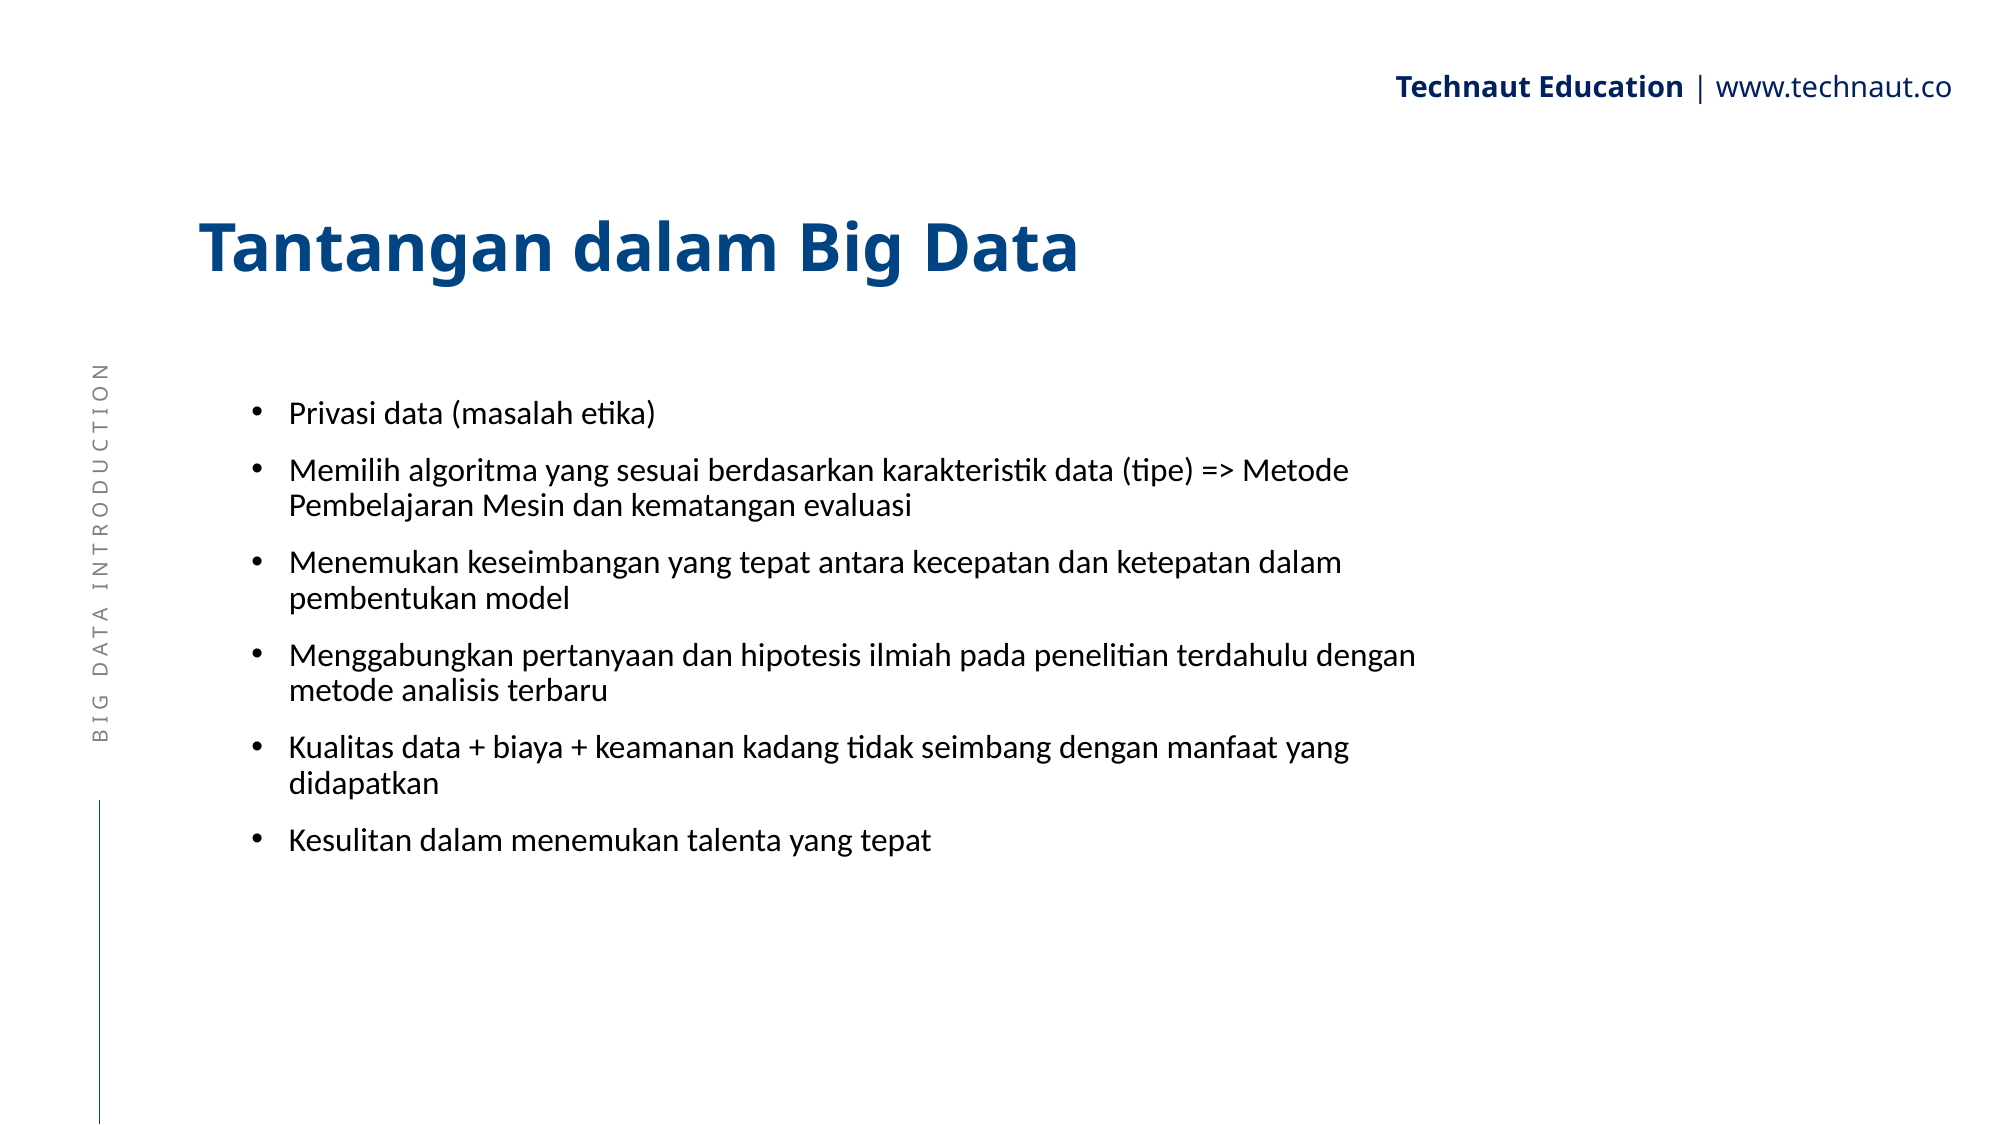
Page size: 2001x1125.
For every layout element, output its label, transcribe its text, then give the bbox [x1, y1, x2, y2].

text_box Technaut Education | www.technaut.co [1126, 61, 1968, 111]
text_box Privasi data (masalah etika) Memilih algoritma yang sesuai berdasarkan karakteristik data (tipe) => Metode Pembelajaran Mesin dan kematangan evaluasi Menemukan keseimbangan yang tepat antara kecepatan dan ketepatan dalam pembentukan model Menggabungkan pertanyaan dan hipotesis ilmiah pada penelitian terdahulu dengan metode analisis terbaru Kualitas data + biaya + keamanan kadang tidak seimbang dengan manfaat yang didapatkan Kesulitan dalam menemukan talenta yang tepat [236, 388, 1469, 1006]
text_box BIG DATA INTRODUCTION [79, 221, 120, 758]
title Tantangan dalam Big Data [183, 171, 1526, 329]
